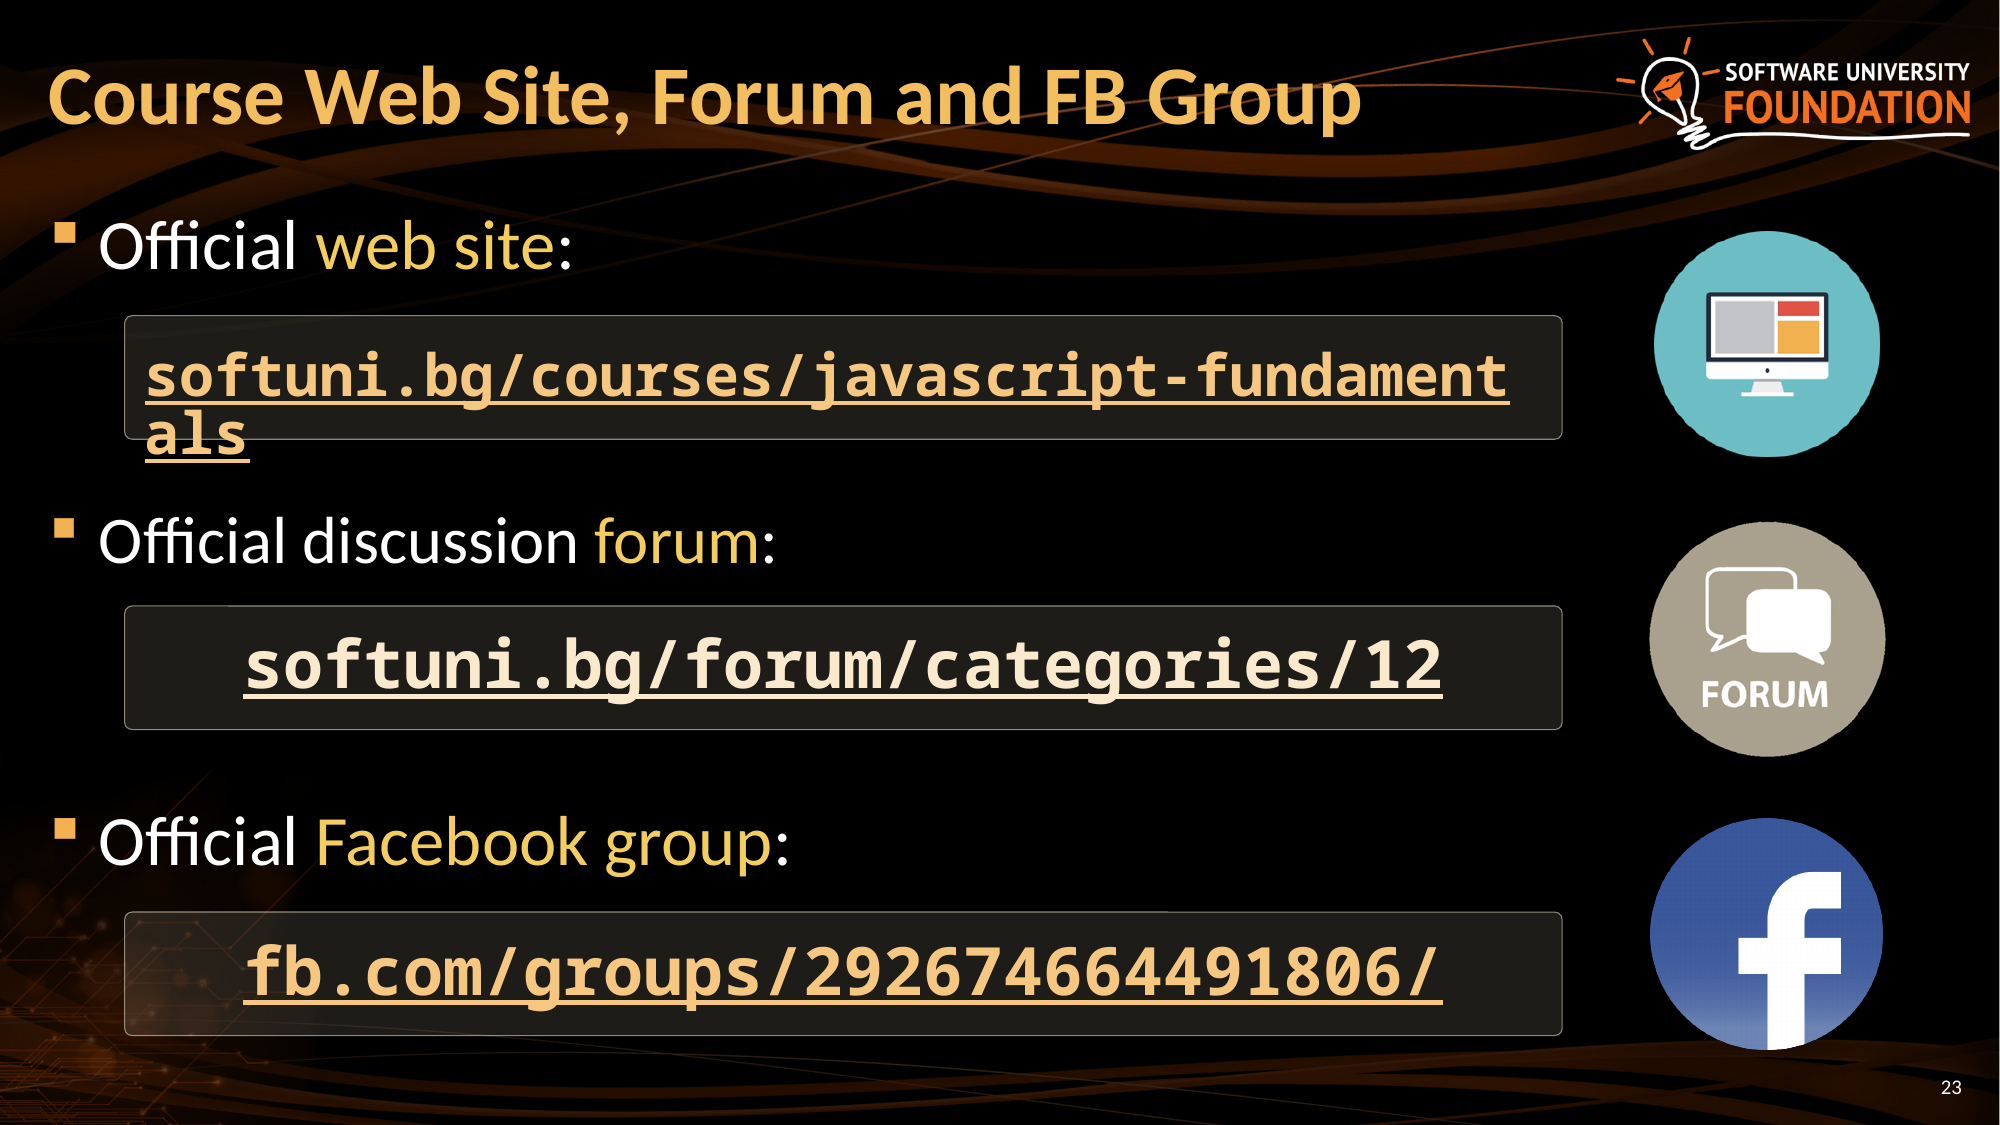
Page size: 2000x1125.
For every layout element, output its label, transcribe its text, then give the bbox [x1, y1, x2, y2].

list Official web site: Official discussion forum: Official Facebook group: [31, 188, 1968, 1103]
picture [0, 0, 2000, 1125]
text_box fb.com/groups/292674664491806/ [124, 911, 1563, 1036]
title Course Web Site, Forum and FB Group [30, 6, 1602, 189]
text_box softuni.bg/courses/javascript-fundamentals [124, 315, 1563, 440]
text_box softuni.bg/forum/categories/12 [124, 605, 1563, 730]
